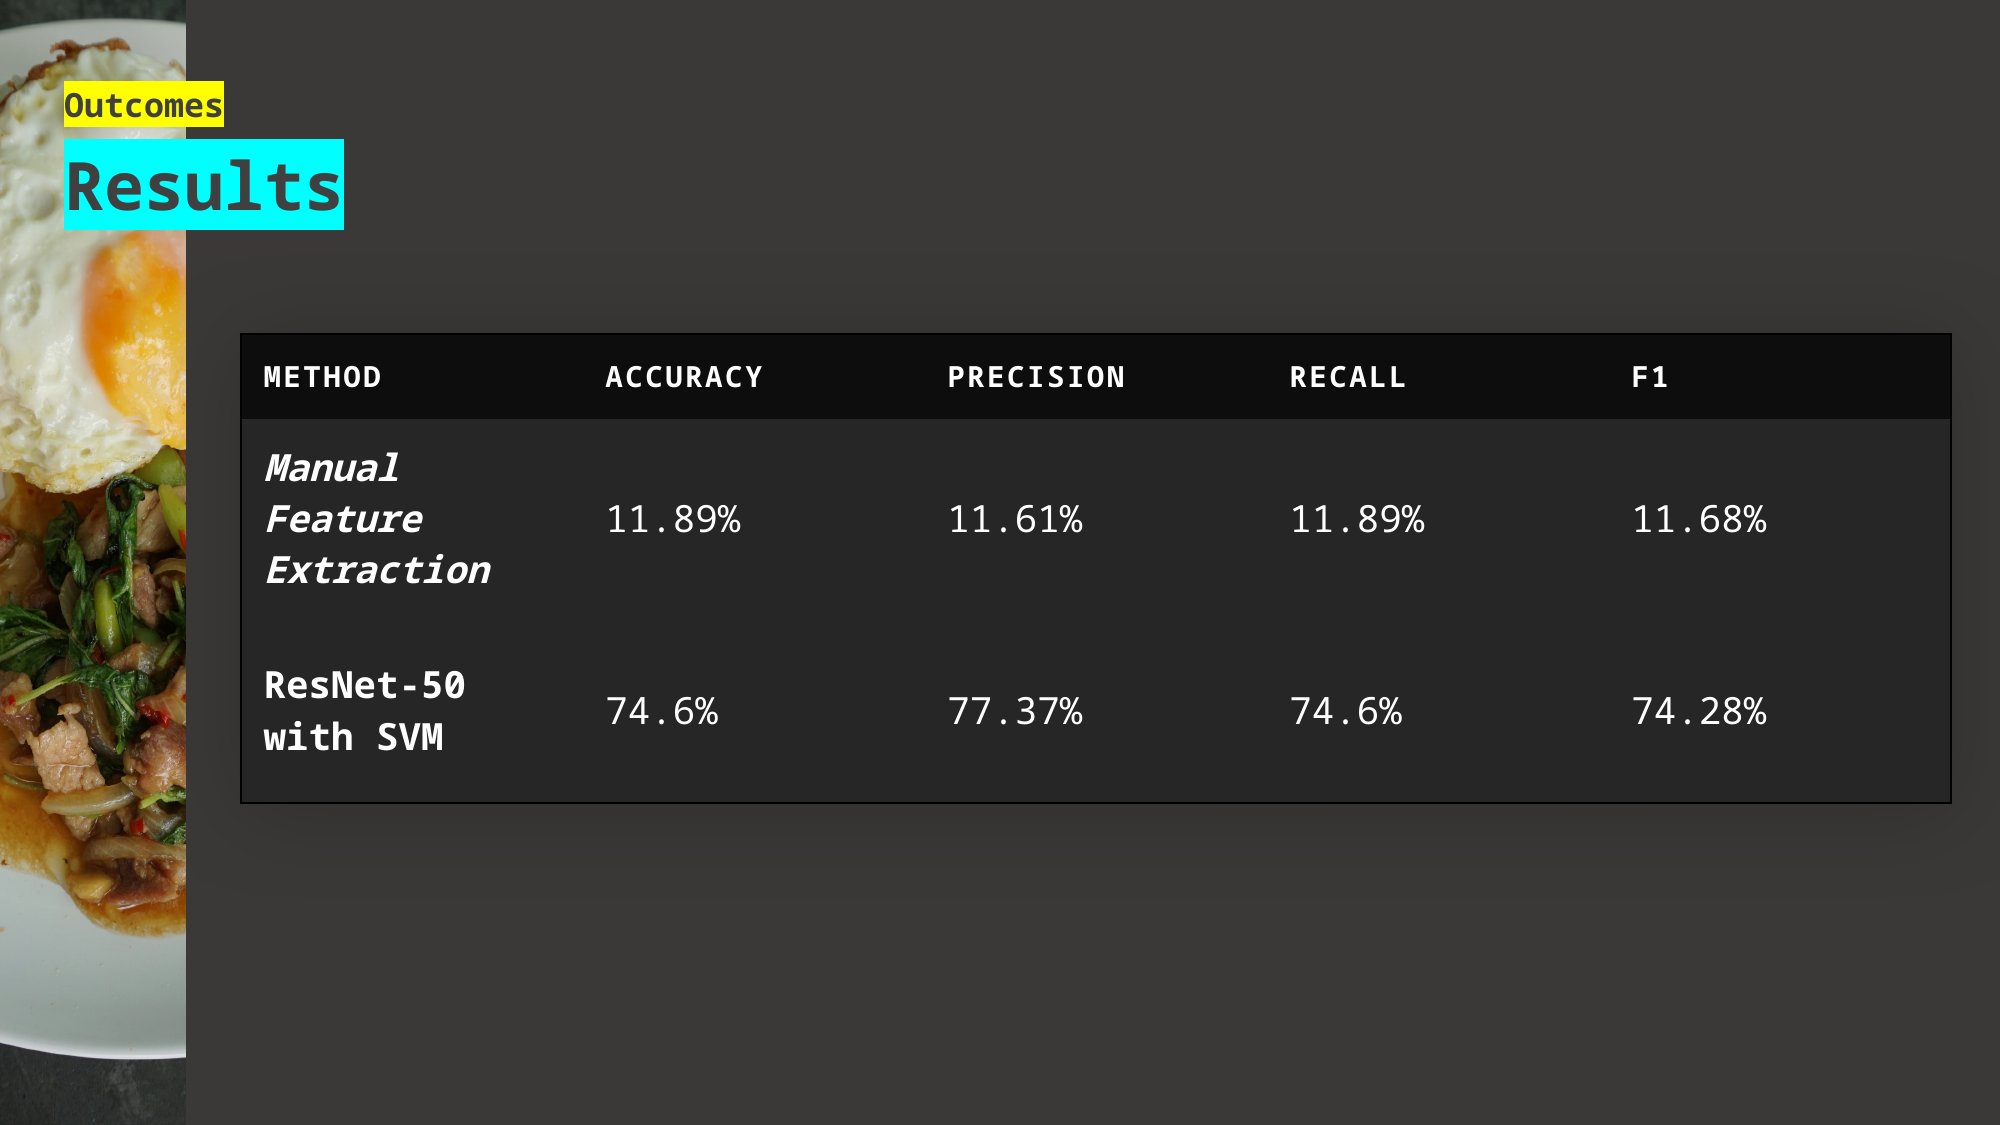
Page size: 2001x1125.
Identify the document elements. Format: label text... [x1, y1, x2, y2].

table_header F1 [1609, 335, 1950, 419]
table_cell Manual Feature Extraction [242, 419, 583, 617]
table_cell 11.61% [925, 419, 1267, 617]
picture [0, 0, 186, 1125]
table_cell 74.28% [1609, 617, 1950, 802]
table_header METHOD [242, 335, 583, 419]
table_cell 11.89% [1267, 419, 1609, 617]
table_cell 74.6% [1267, 617, 1609, 802]
title Outcomes Results [186, 108, 1000, 232]
table_cell ResNet-50 with SVM [242, 617, 583, 802]
table_cell 74.6% [583, 617, 925, 802]
table_header RECALL [1267, 335, 1609, 419]
table_cell 77.37% [925, 617, 1267, 802]
table_header ACCURACY [583, 335, 925, 419]
table_cell 11.89% [583, 419, 925, 617]
table_header PRECISION [925, 335, 1267, 419]
table_cell 11.68% [1609, 419, 1950, 617]
